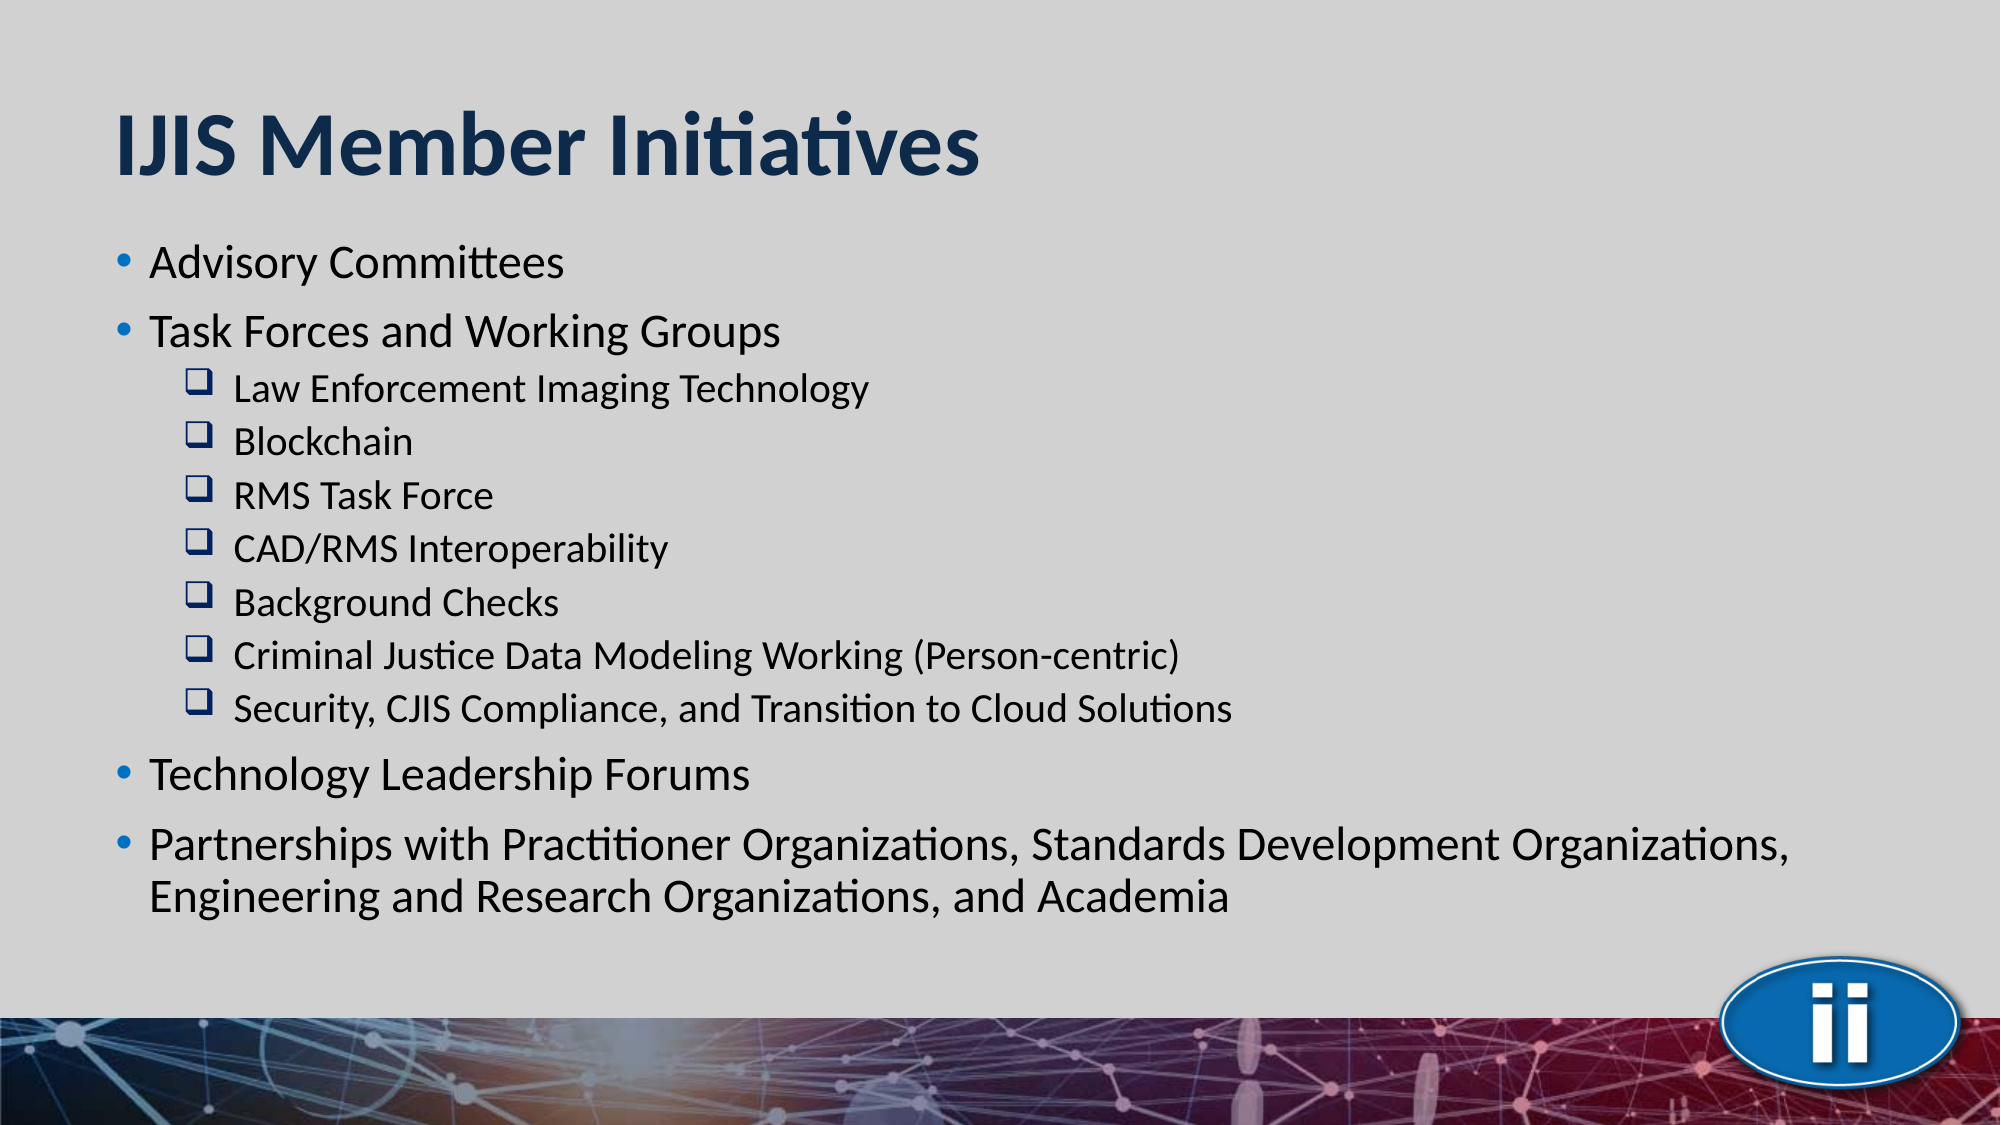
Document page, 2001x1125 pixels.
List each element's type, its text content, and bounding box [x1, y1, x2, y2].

picture [0, 896, 2000, 1125]
text_box Advisory Committees Task Forces and Working Groups Law Enforcement Imaging Technology Blockchain RMS Task Force CAD/RMS Interoperability Background Checks Criminal Justice Data Modeling Working (Person-centric) Security, CJIS Compliance, and Transition to Cloud Solutions Technology Leadership Forums Partnerships with Practitioner Organizations, Standards Development Organizations, Engineering and Research Organizations, and Academia [100, 229, 1900, 938]
title IJIS Member Initiatives [99, 45, 1900, 233]
